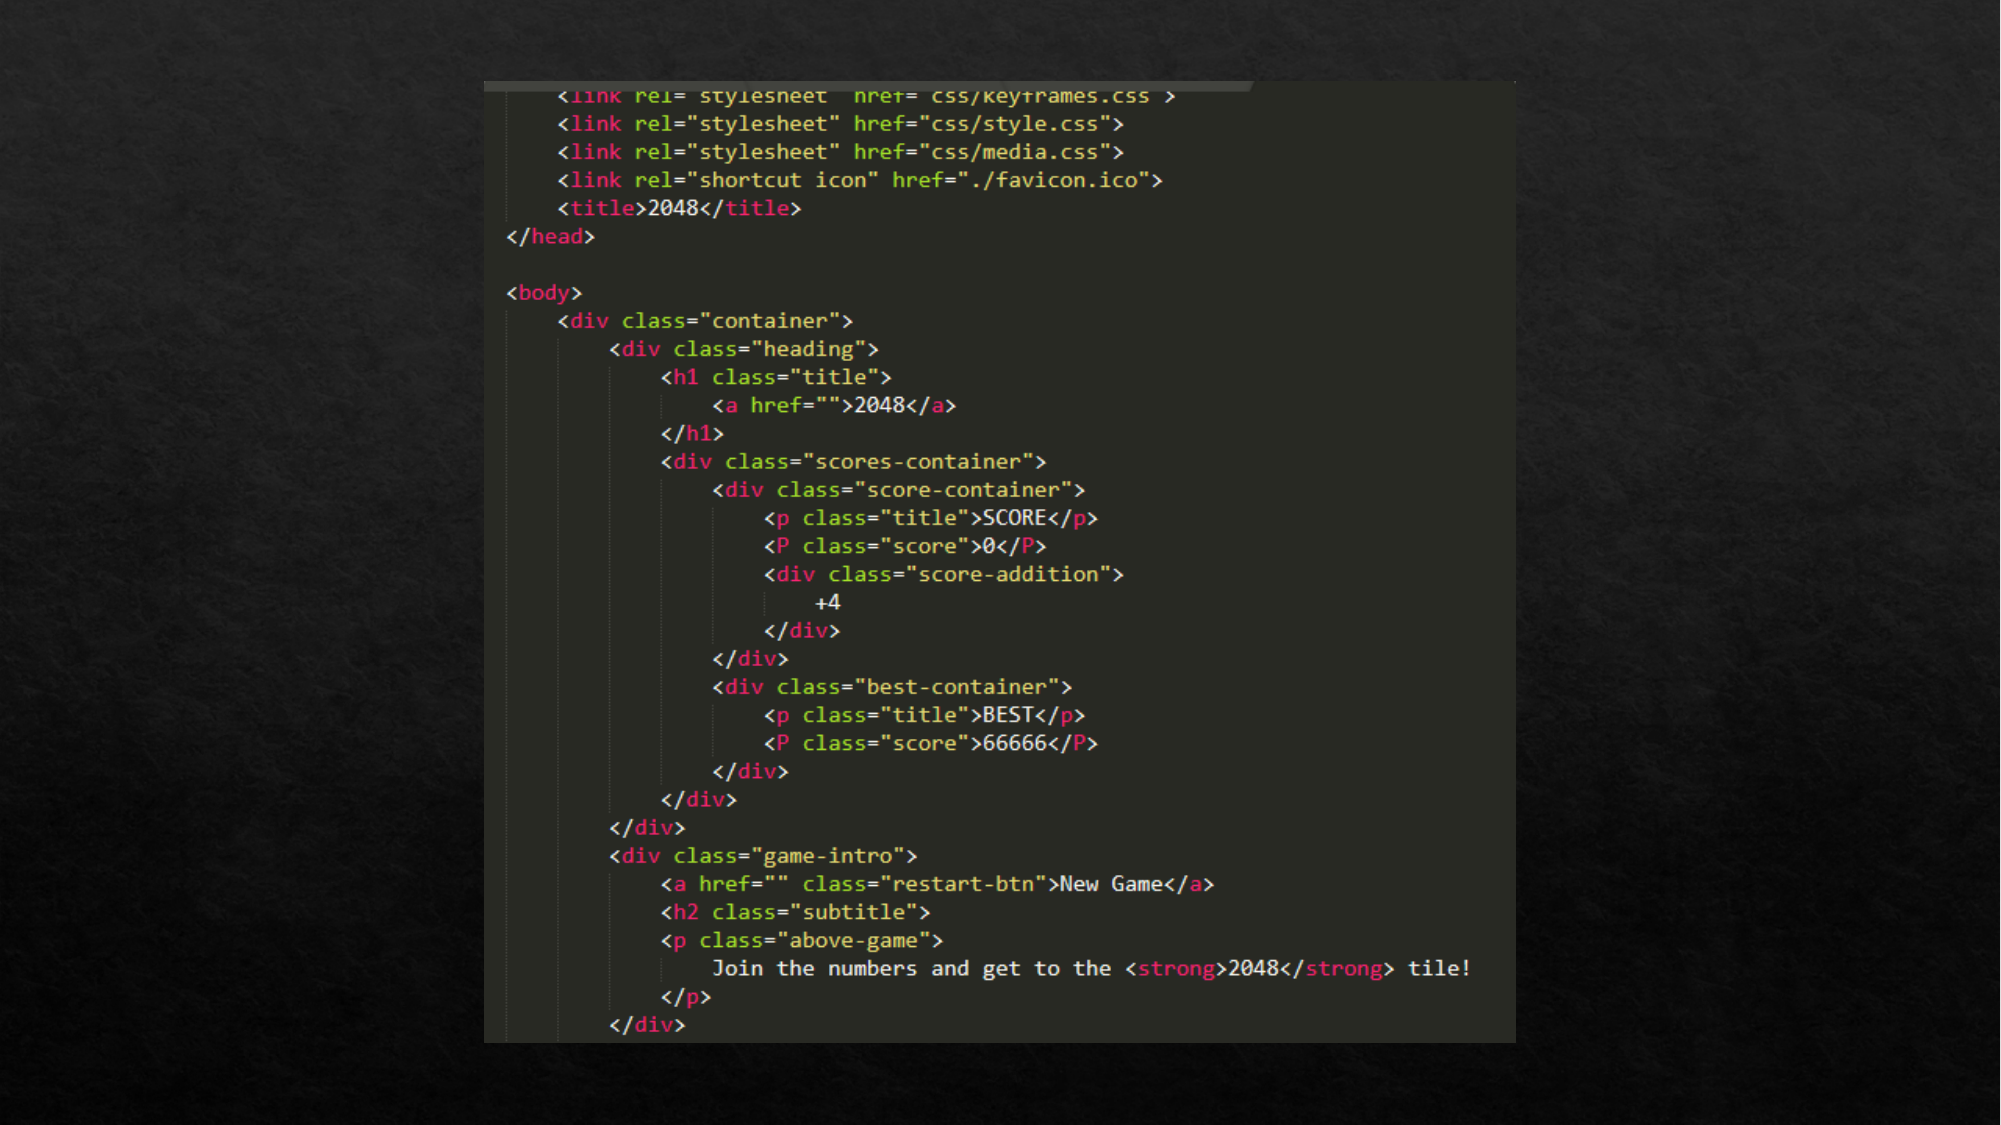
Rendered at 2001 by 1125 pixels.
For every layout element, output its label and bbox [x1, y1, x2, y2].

picture [484, 81, 1516, 1044]
